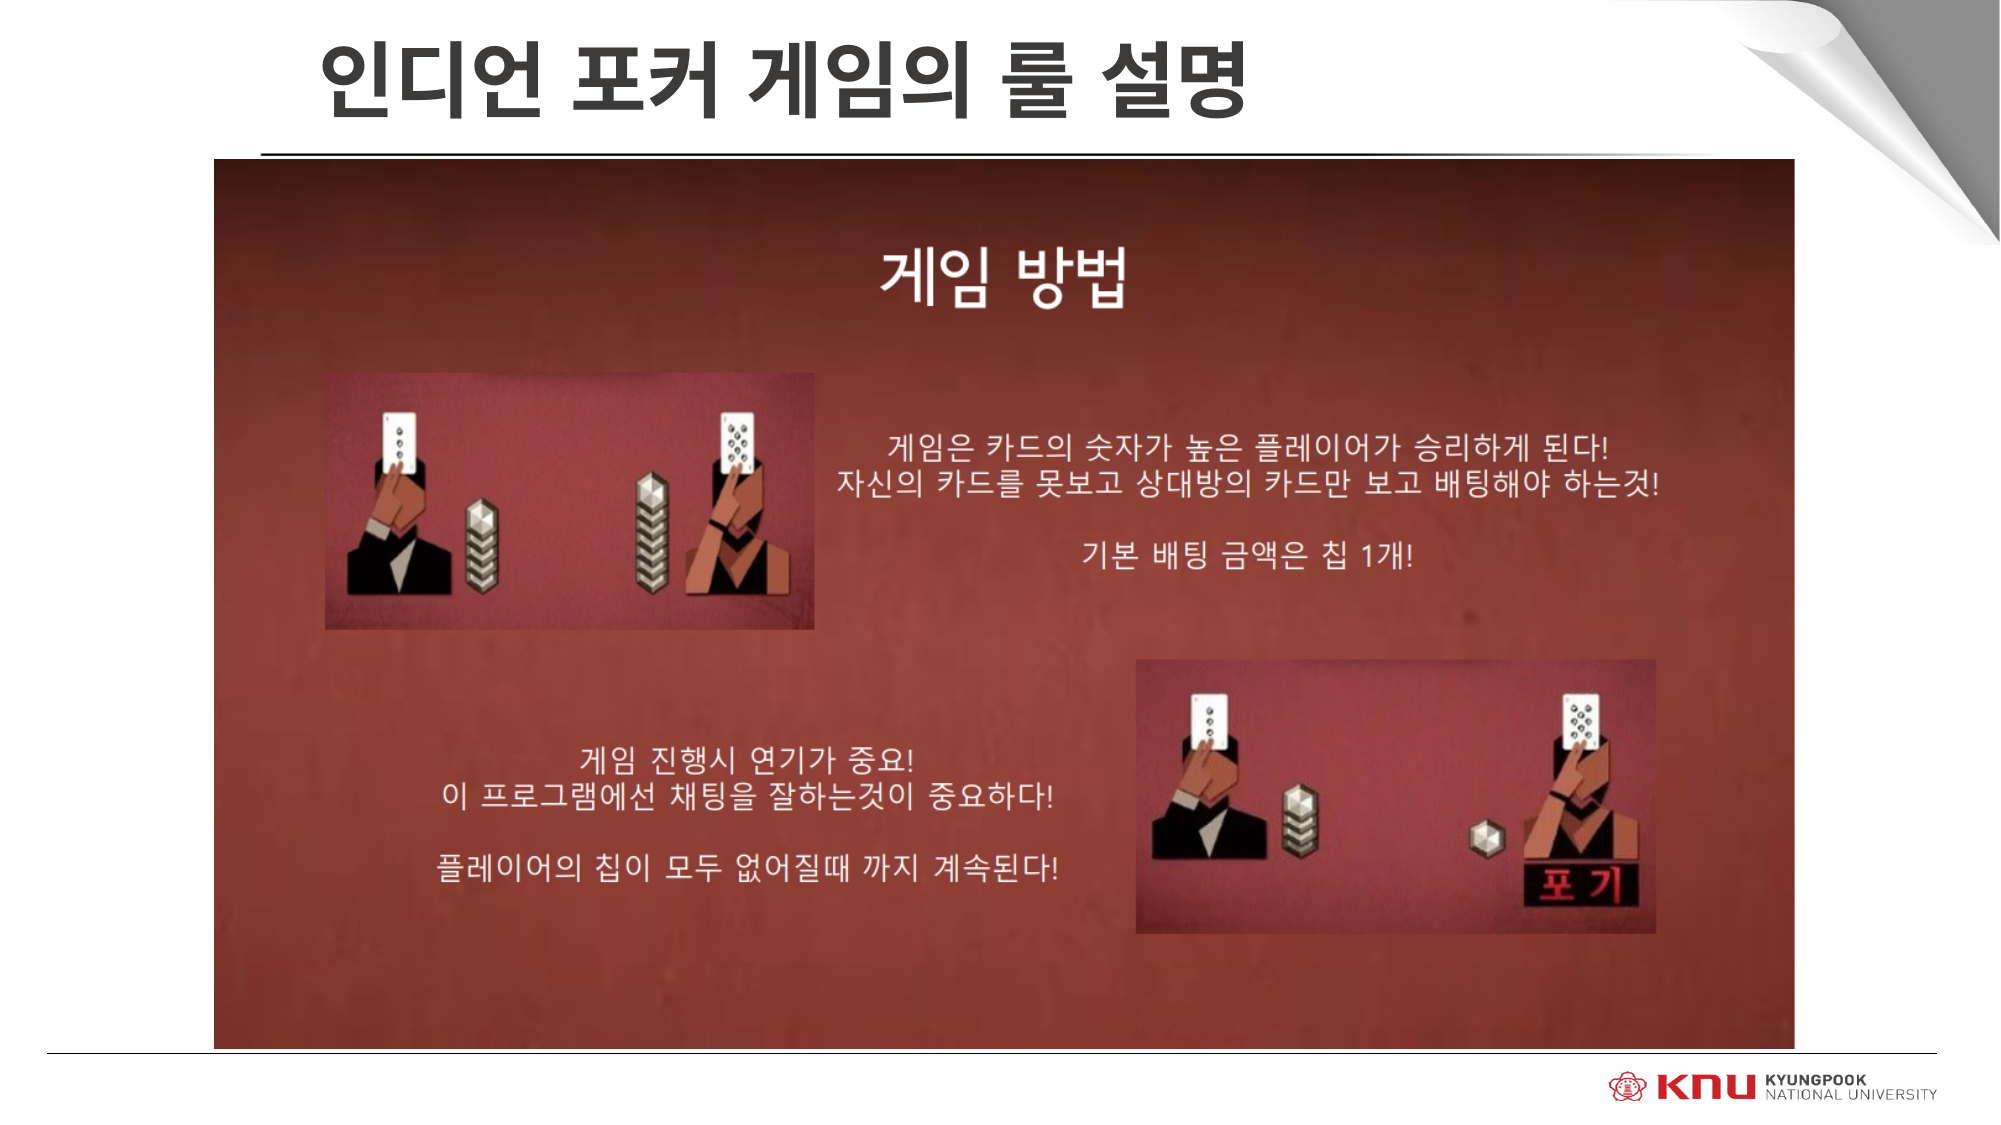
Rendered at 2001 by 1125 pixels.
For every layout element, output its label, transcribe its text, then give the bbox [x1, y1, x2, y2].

text_box 인디언 포커 게임의 룰 설명 [303, 21, 1268, 136]
picture [1608, 1071, 1937, 1101]
picture [214, 0, 2000, 1049]
